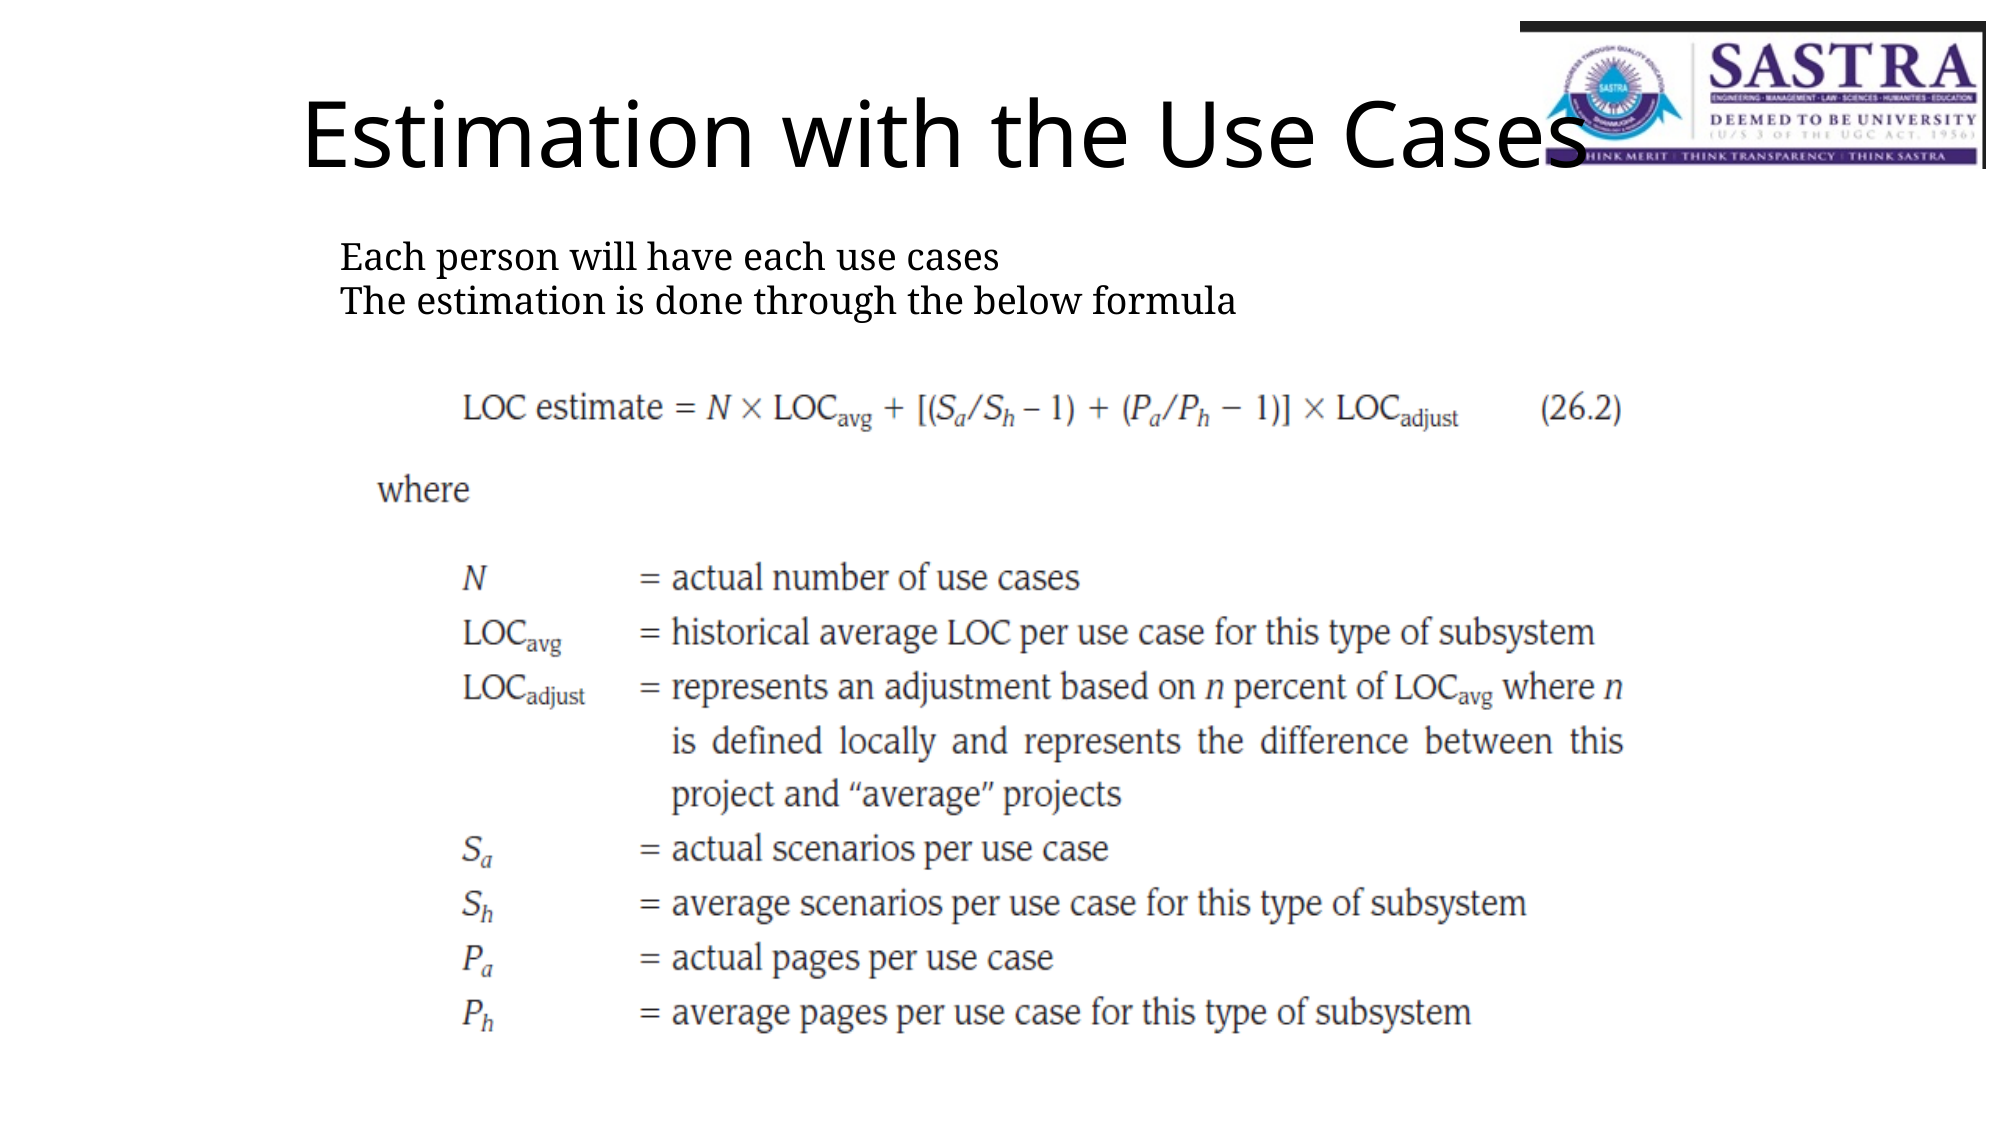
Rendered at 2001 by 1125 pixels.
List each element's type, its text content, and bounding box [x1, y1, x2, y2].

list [349, 374, 1646, 1060]
title Estimation with the Use Cases [300, 0, 1650, 188]
picture [1650, 21, 1986, 169]
text_box Each person will have each use cases The estimation is done through the below formula [324, 224, 1675, 330]
